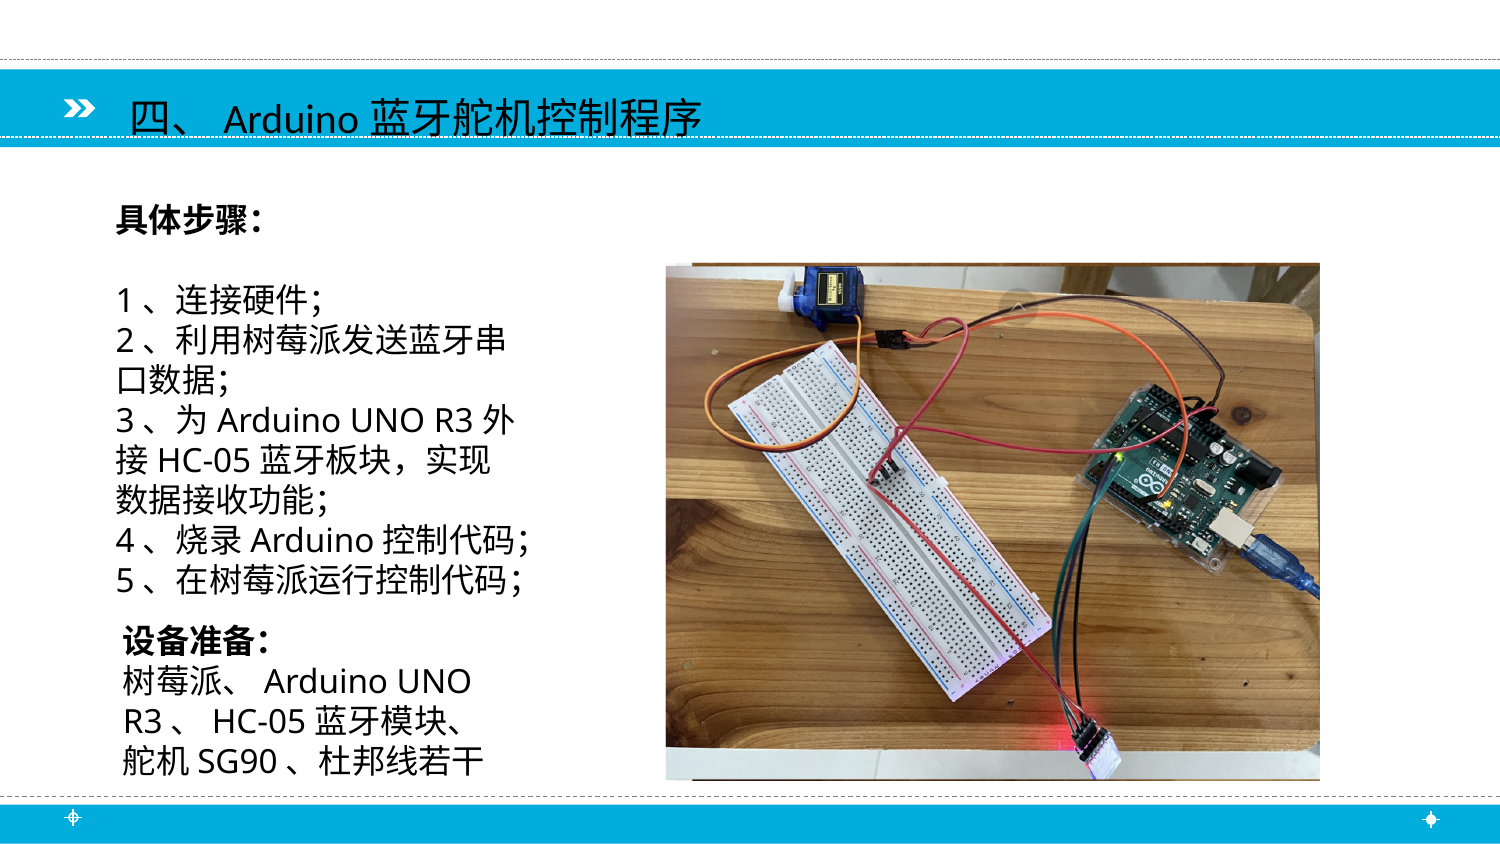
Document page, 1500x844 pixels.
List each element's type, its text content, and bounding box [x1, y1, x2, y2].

text_box 设备准备： 树莓派、Arduino UNO R3、HC-05蓝牙模块、舵机SG90、杜邦线若干 [108, 612, 504, 788]
text_box 具体步骤： 1、连接硬件； 2、利用树莓派发送蓝牙串口数据； 3、为Arduino UNO R3外接HC-05蓝牙板块，实现数据接收功能； 4、烧录Arduino控制代码； 5、在树莓派运行控制代码； [100, 192, 531, 686]
text_box 四、Arduino蓝牙舵机控制程序 [62, 71, 846, 242]
picture [666, 194, 1319, 804]
